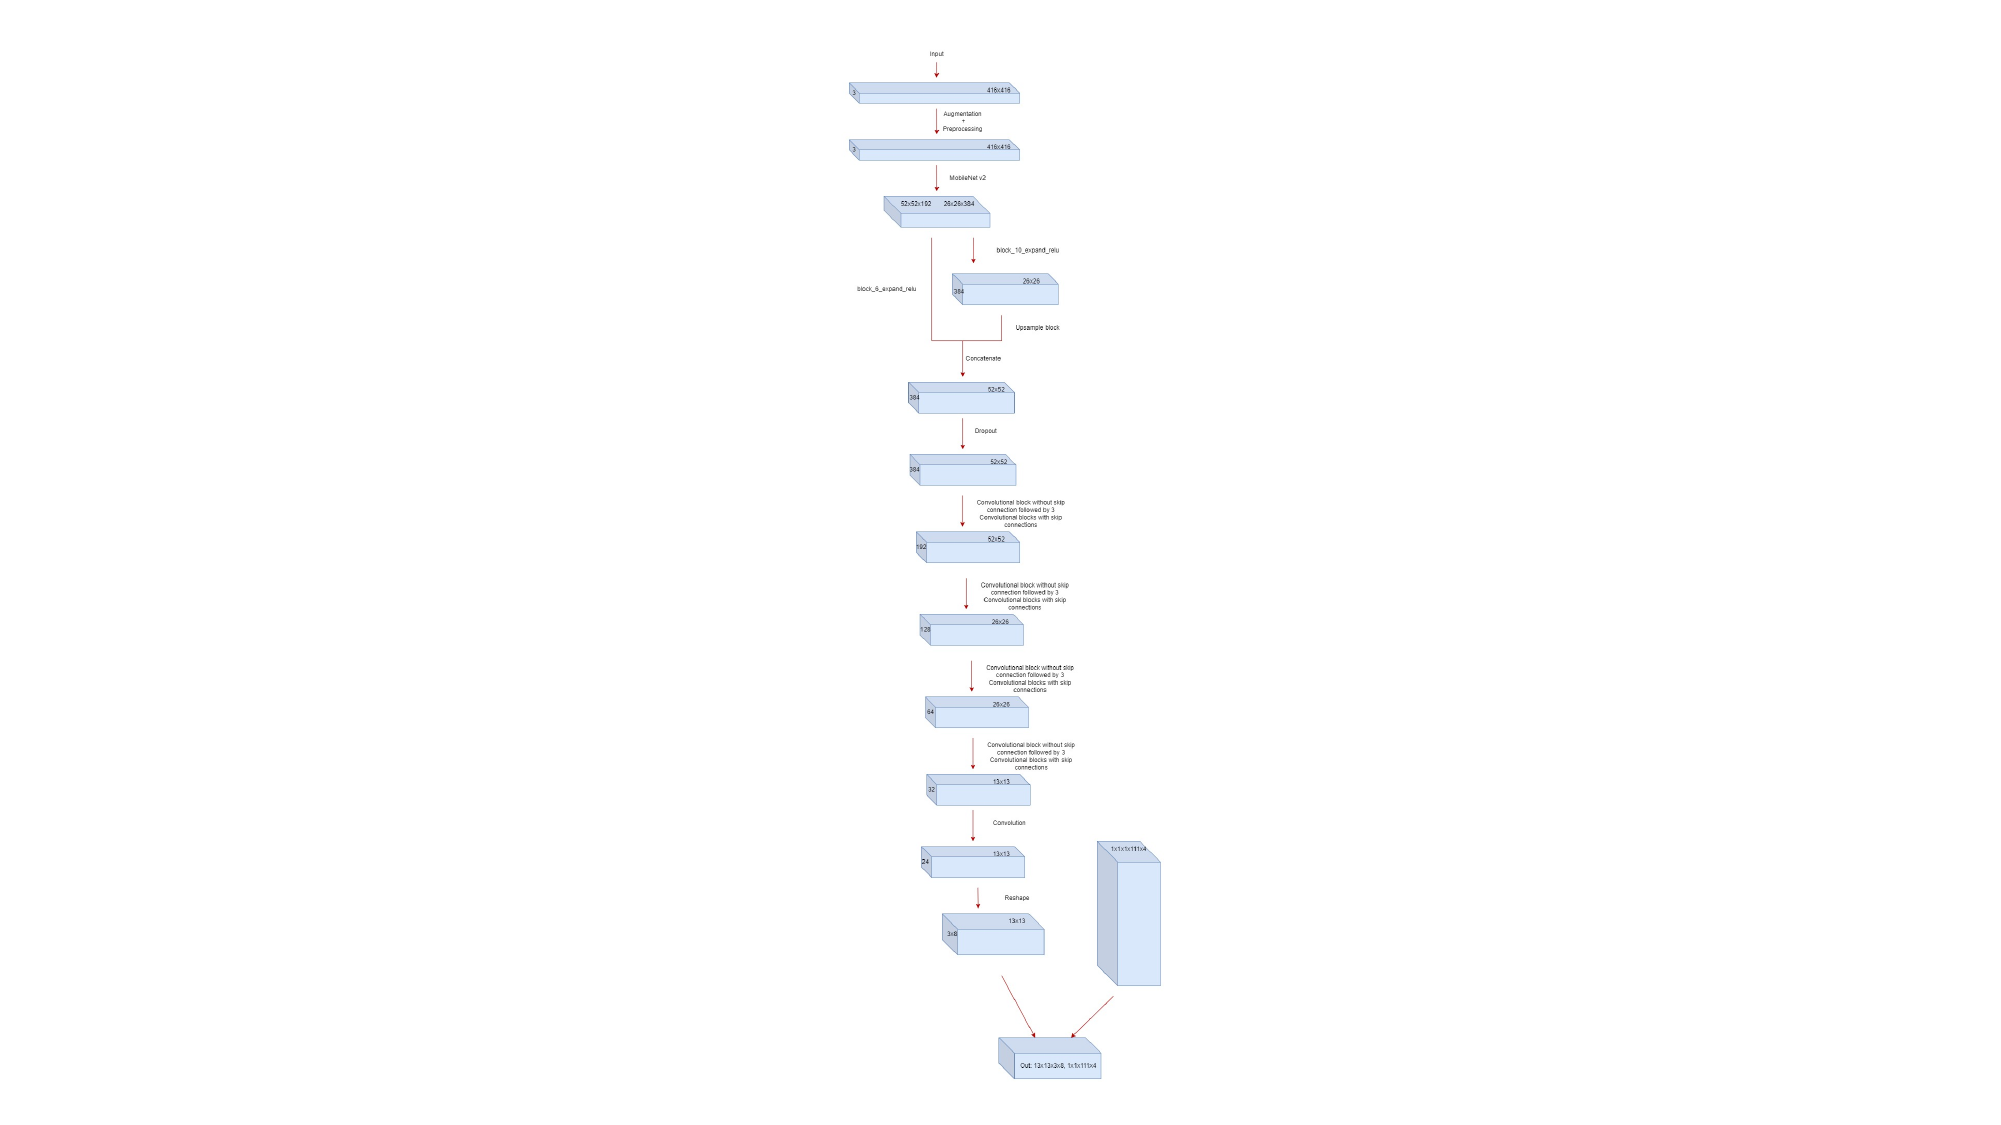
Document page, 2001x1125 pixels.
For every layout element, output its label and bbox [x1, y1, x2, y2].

list [833, 41, 1166, 1084]
